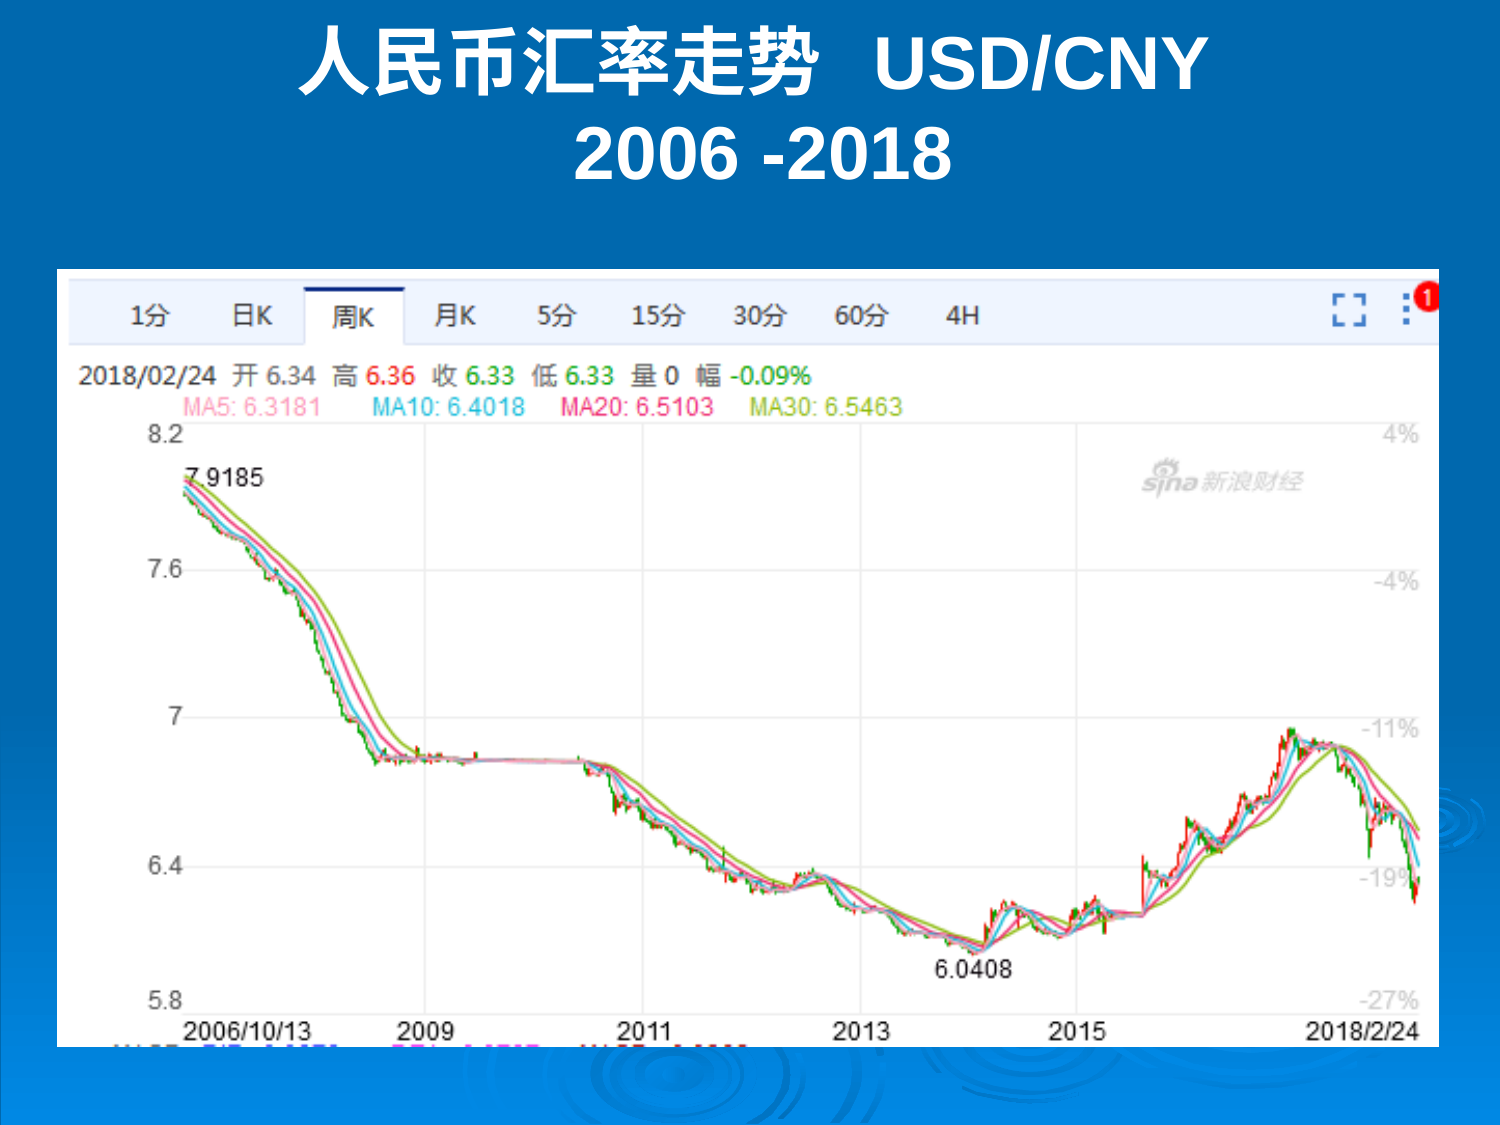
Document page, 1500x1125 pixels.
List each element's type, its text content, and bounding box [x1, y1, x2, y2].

picture [57, 269, 1439, 1047]
title 人民币汇率走势 USD/CNY 2006 -2018 [81, 10, 1426, 200]
